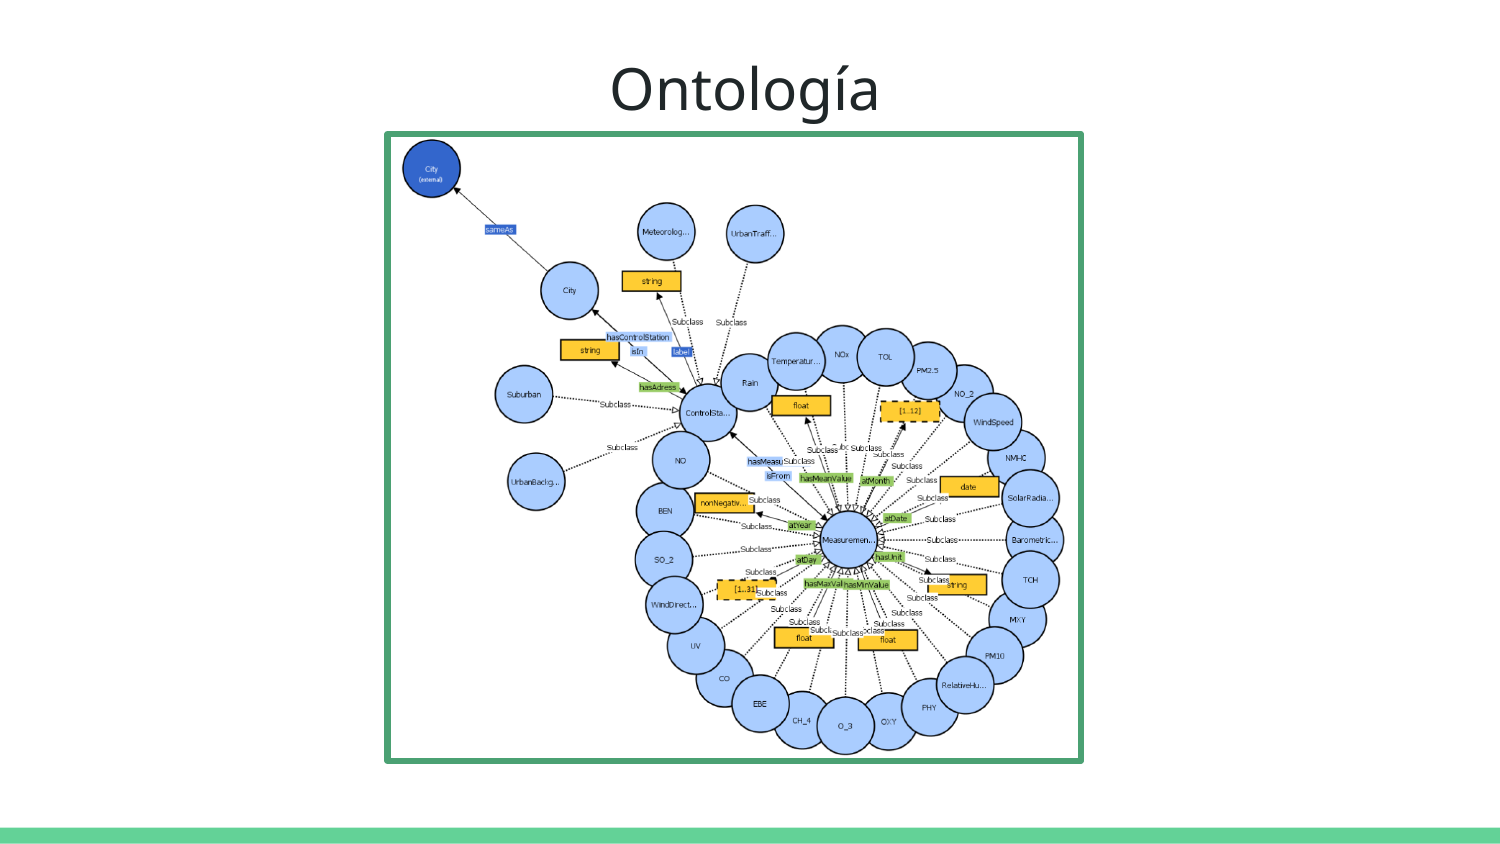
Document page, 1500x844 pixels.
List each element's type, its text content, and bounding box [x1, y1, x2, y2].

picture [390, 136, 1078, 758]
title Ontología [194, 37, 1296, 149]
